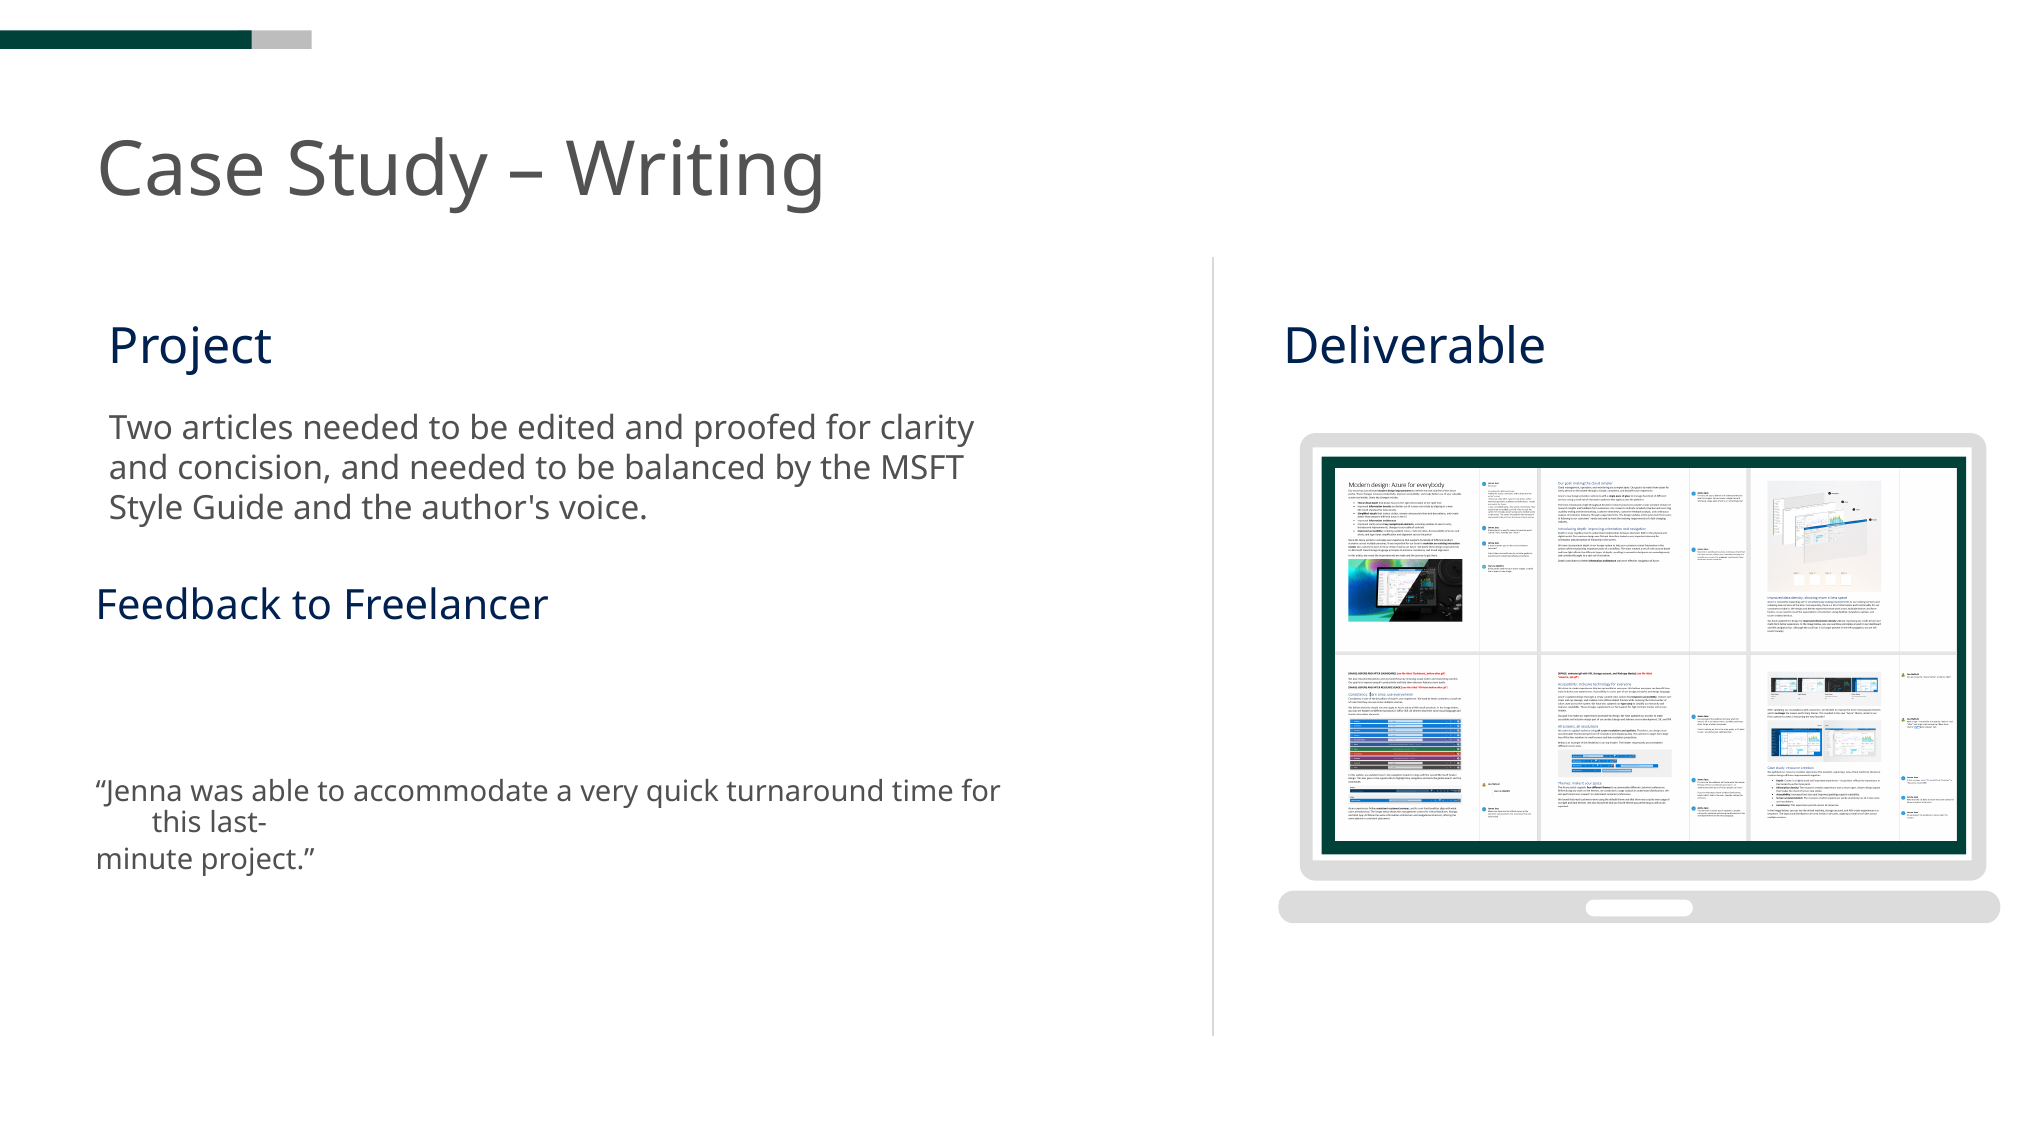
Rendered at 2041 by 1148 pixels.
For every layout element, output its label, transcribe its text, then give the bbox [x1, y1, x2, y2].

text_box Two articles needed to be edited and proofed for clarity and concision, and needed to be balanced by the MSFT Style Guide and the author's voice. [78, 382, 1069, 551]
text_box “Jenna was able to accommodate a very quick turnaround time for this last- minute project.” [95, 775, 1048, 876]
text_box [1321, 456, 1967, 855]
text_box Deliverable [1253, 296, 1578, 399]
text_box Project [78, 296, 305, 382]
picture [1335, 468, 1957, 842]
text_box [1299, 432, 1988, 882]
text_box Feedback to Freelancer [65, 560, 580, 651]
title Case Study – Writing [72, 119, 1543, 184]
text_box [0, 30, 312, 50]
text_box [1277, 889, 2002, 924]
